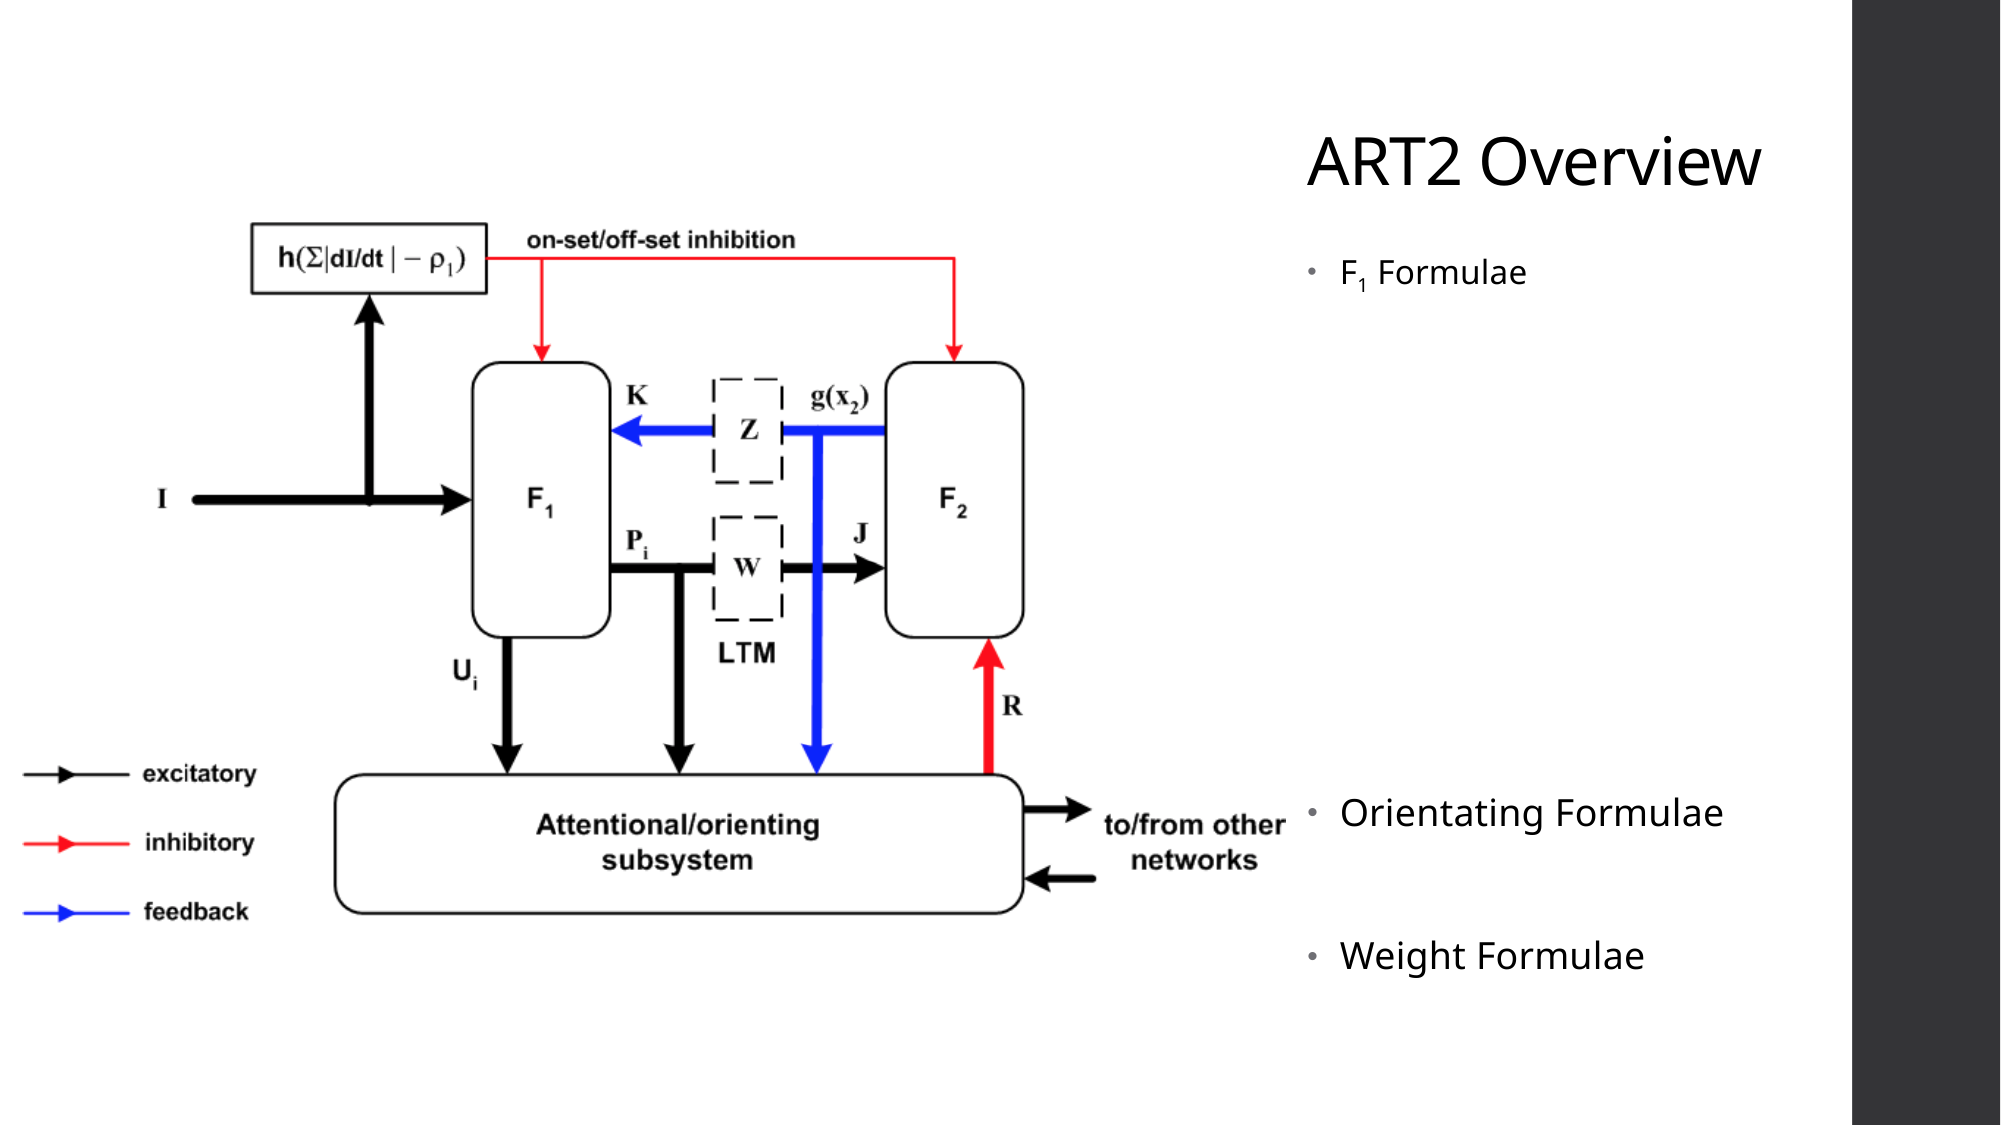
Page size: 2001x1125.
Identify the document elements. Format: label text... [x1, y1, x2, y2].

text_box [1851, 0, 2000, 1125]
title ART2 Overview [1292, 104, 1816, 208]
picture [0, 197, 1297, 928]
